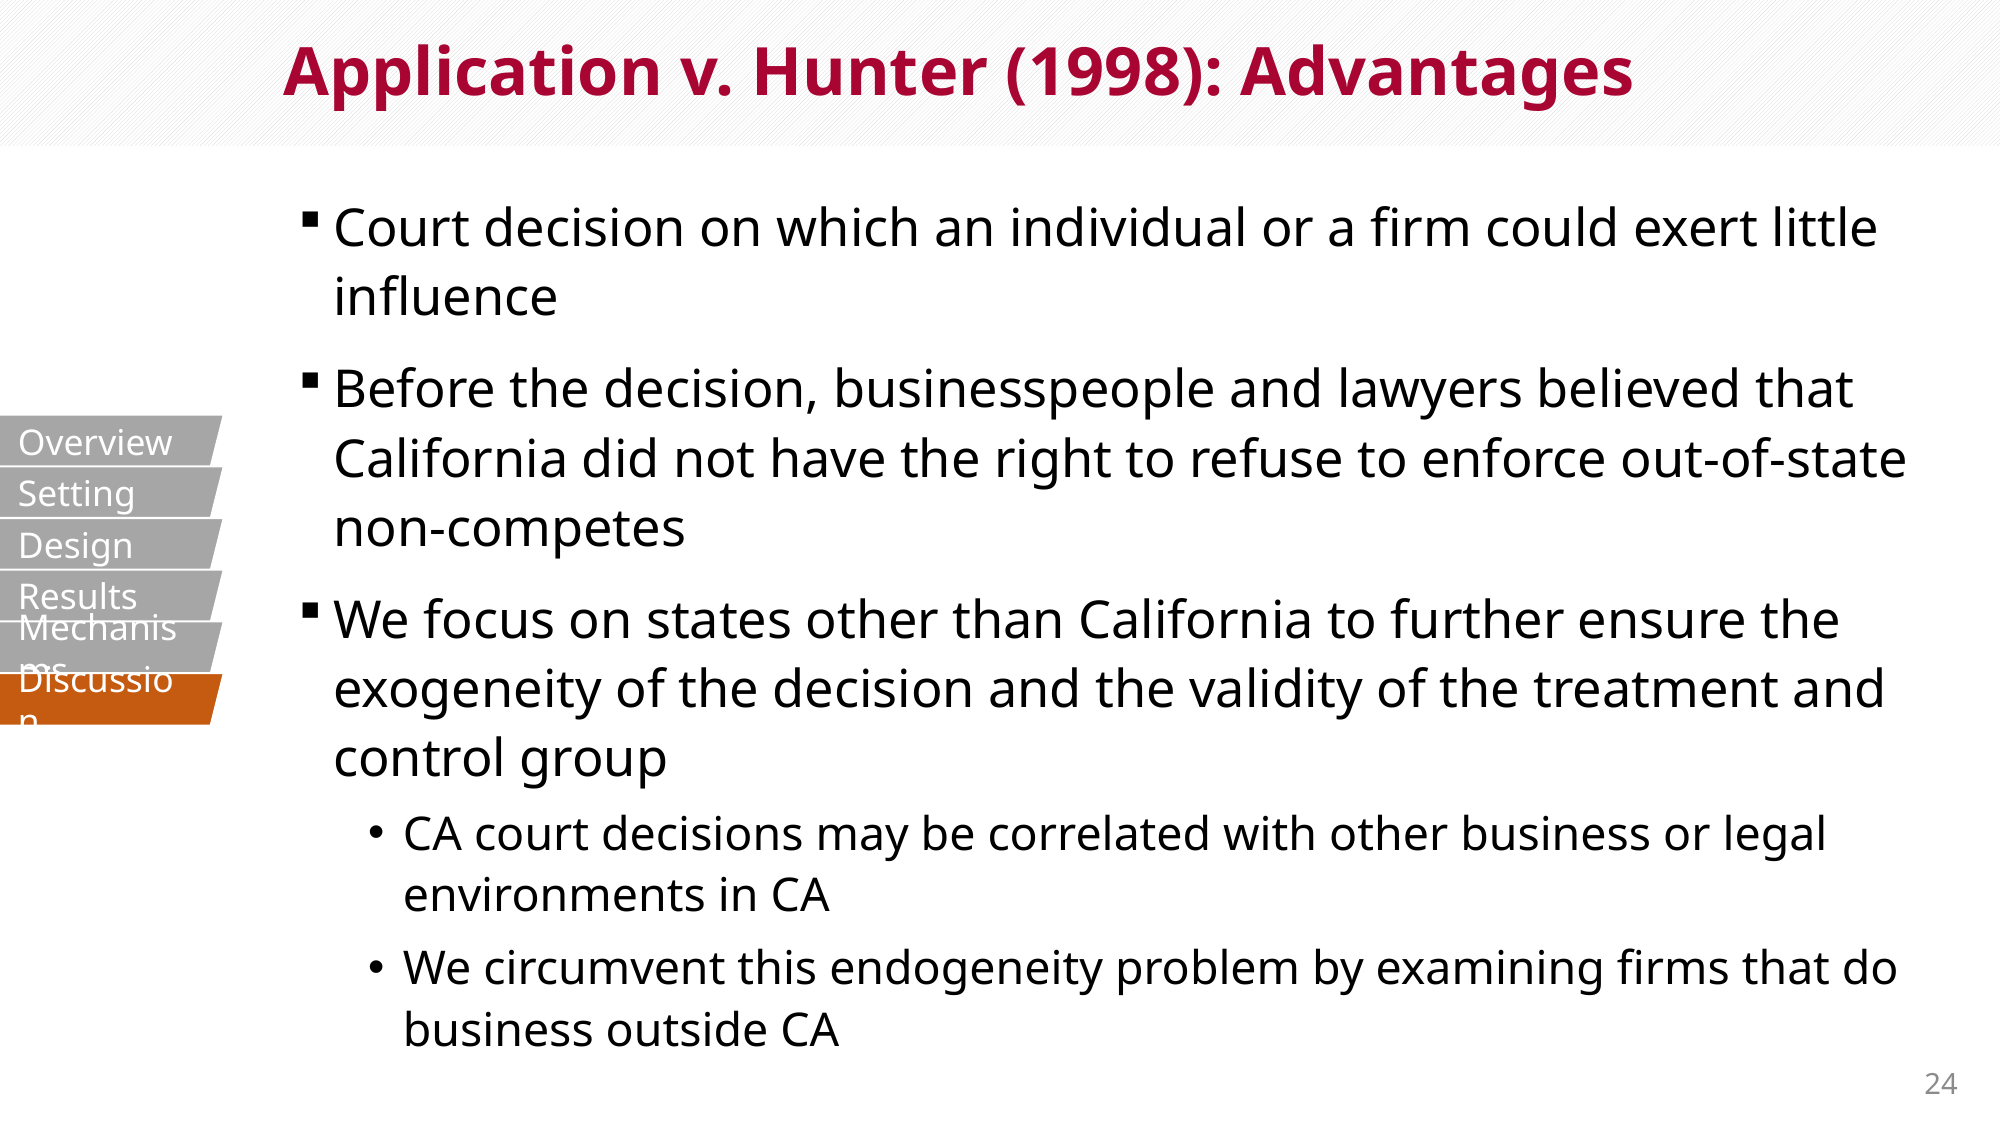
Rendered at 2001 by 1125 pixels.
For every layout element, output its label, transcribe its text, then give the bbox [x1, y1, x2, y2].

title Application v. Hunter (1998): Advantages [283, 4, 2000, 144]
text_box Mechanisms [0, 620, 226, 672]
text_box Design [0, 516, 226, 568]
slide_number 24 [1522, 1055, 1973, 1115]
text_box Discussion [0, 672, 226, 727]
text_box Results [0, 568, 226, 620]
text_box Setting [0, 465, 226, 516]
text_box Overview [0, 413, 226, 465]
list Court decision on which an individual or a firm could exert little influence Before the decision, businesspeople and lawyers believed that California did not have the right to refuse to enforce out-of-state non-competes We focus on states other than California to further ensure the exogeneity of the decision and the validity of the treatment and control group CA court decisions may be correlated with other business or legal environments in CA We circumvent this endogeneity problem by examining firms that do business outside CA [283, 180, 1973, 1064]
